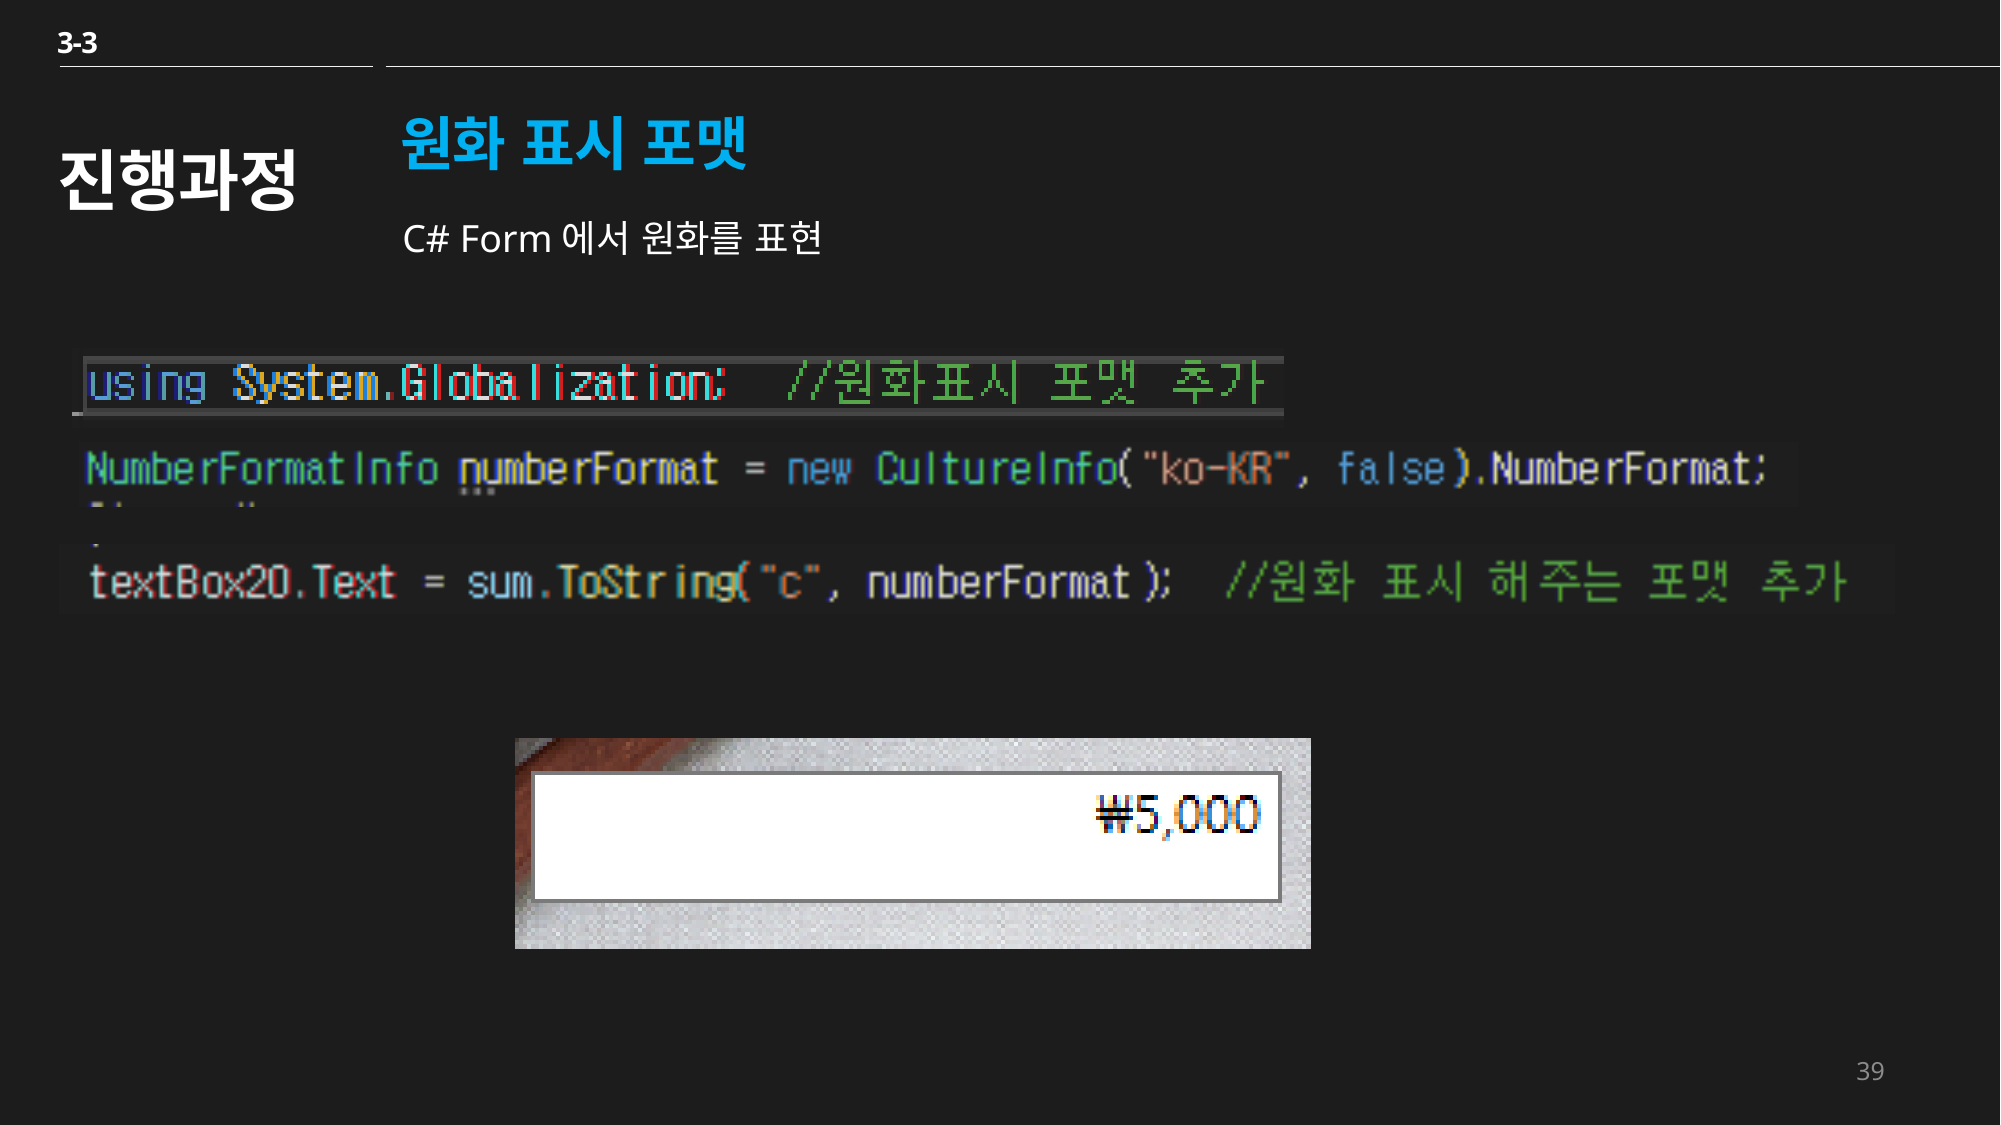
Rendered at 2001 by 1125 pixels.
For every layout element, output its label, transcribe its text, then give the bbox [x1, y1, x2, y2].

picture [78, 429, 1799, 514]
text_box 원화 표시 포맷 [385, 99, 1395, 185]
text_box 3-3 [42, 17, 113, 102]
picture [515, 738, 1311, 949]
title 진행과정 [42, 131, 374, 373]
picture [72, 348, 1284, 428]
picture [59, 544, 1895, 615]
slide_number 39 [1433, 1042, 1900, 1103]
text_box C# Form에서 원화를 표현 [387, 185, 1461, 268]
